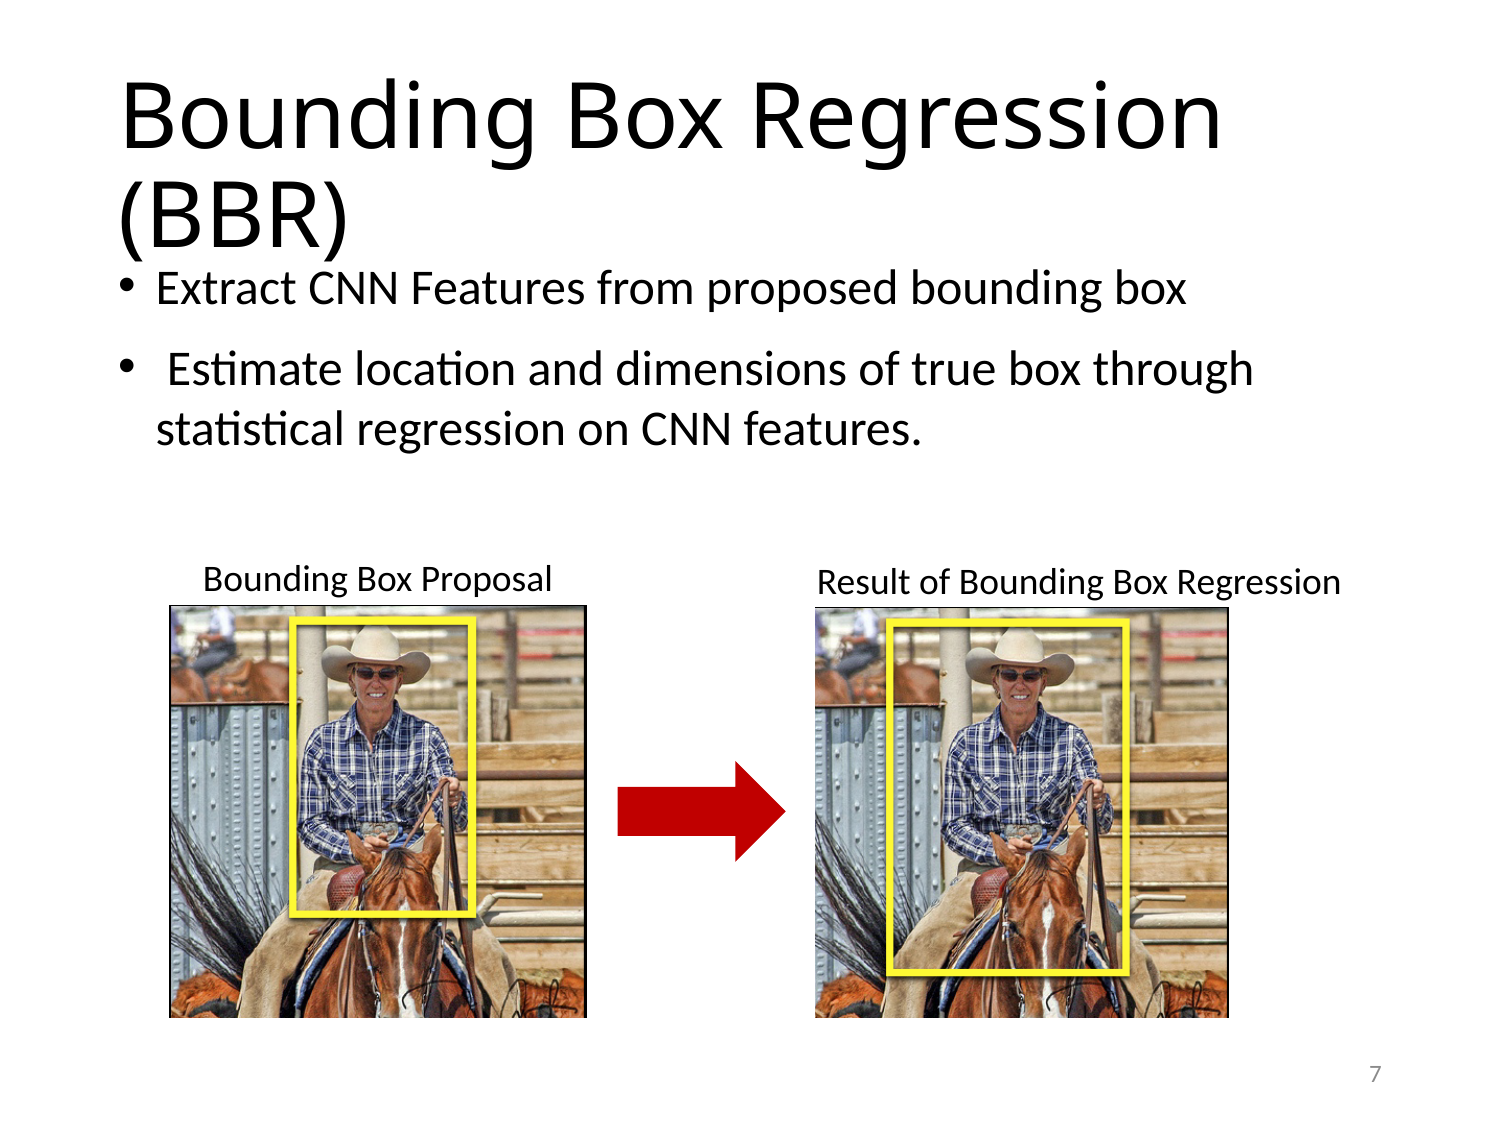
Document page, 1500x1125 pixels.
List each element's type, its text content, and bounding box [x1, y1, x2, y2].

slide_number 7 [1059, 1042, 1397, 1103]
list Extract CNN Features from proposed bounding box Estimate location and dimensions of true box through statistical regression on CNN features. [103, 246, 1315, 522]
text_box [169, 546, 1361, 1018]
title Bounding Box Regression (BBR) [103, 59, 1397, 278]
